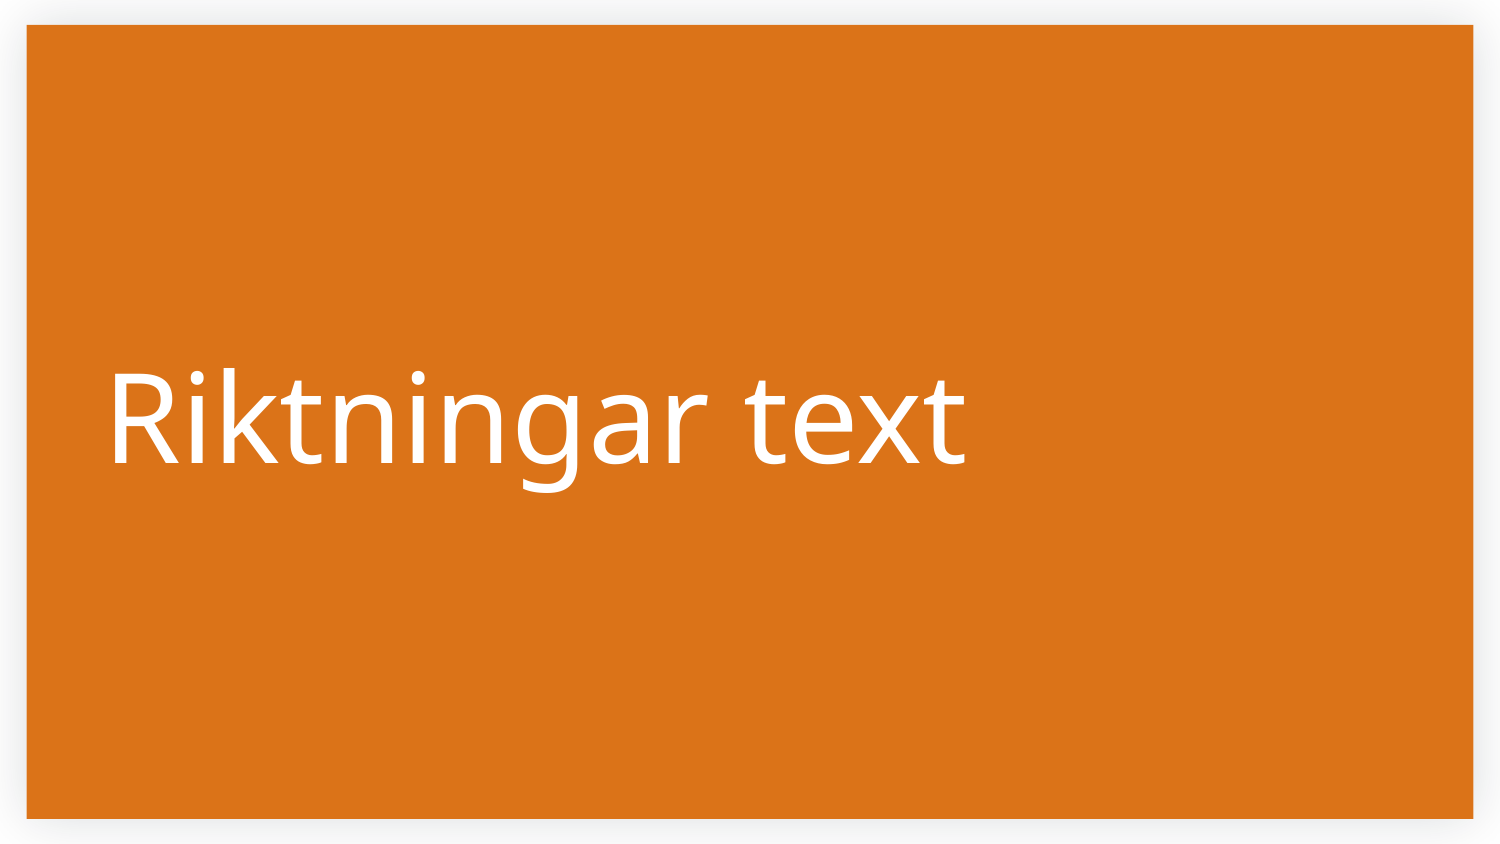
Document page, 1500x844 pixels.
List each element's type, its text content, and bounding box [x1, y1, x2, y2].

title Riktningar text [26, 24, 1474, 819]
